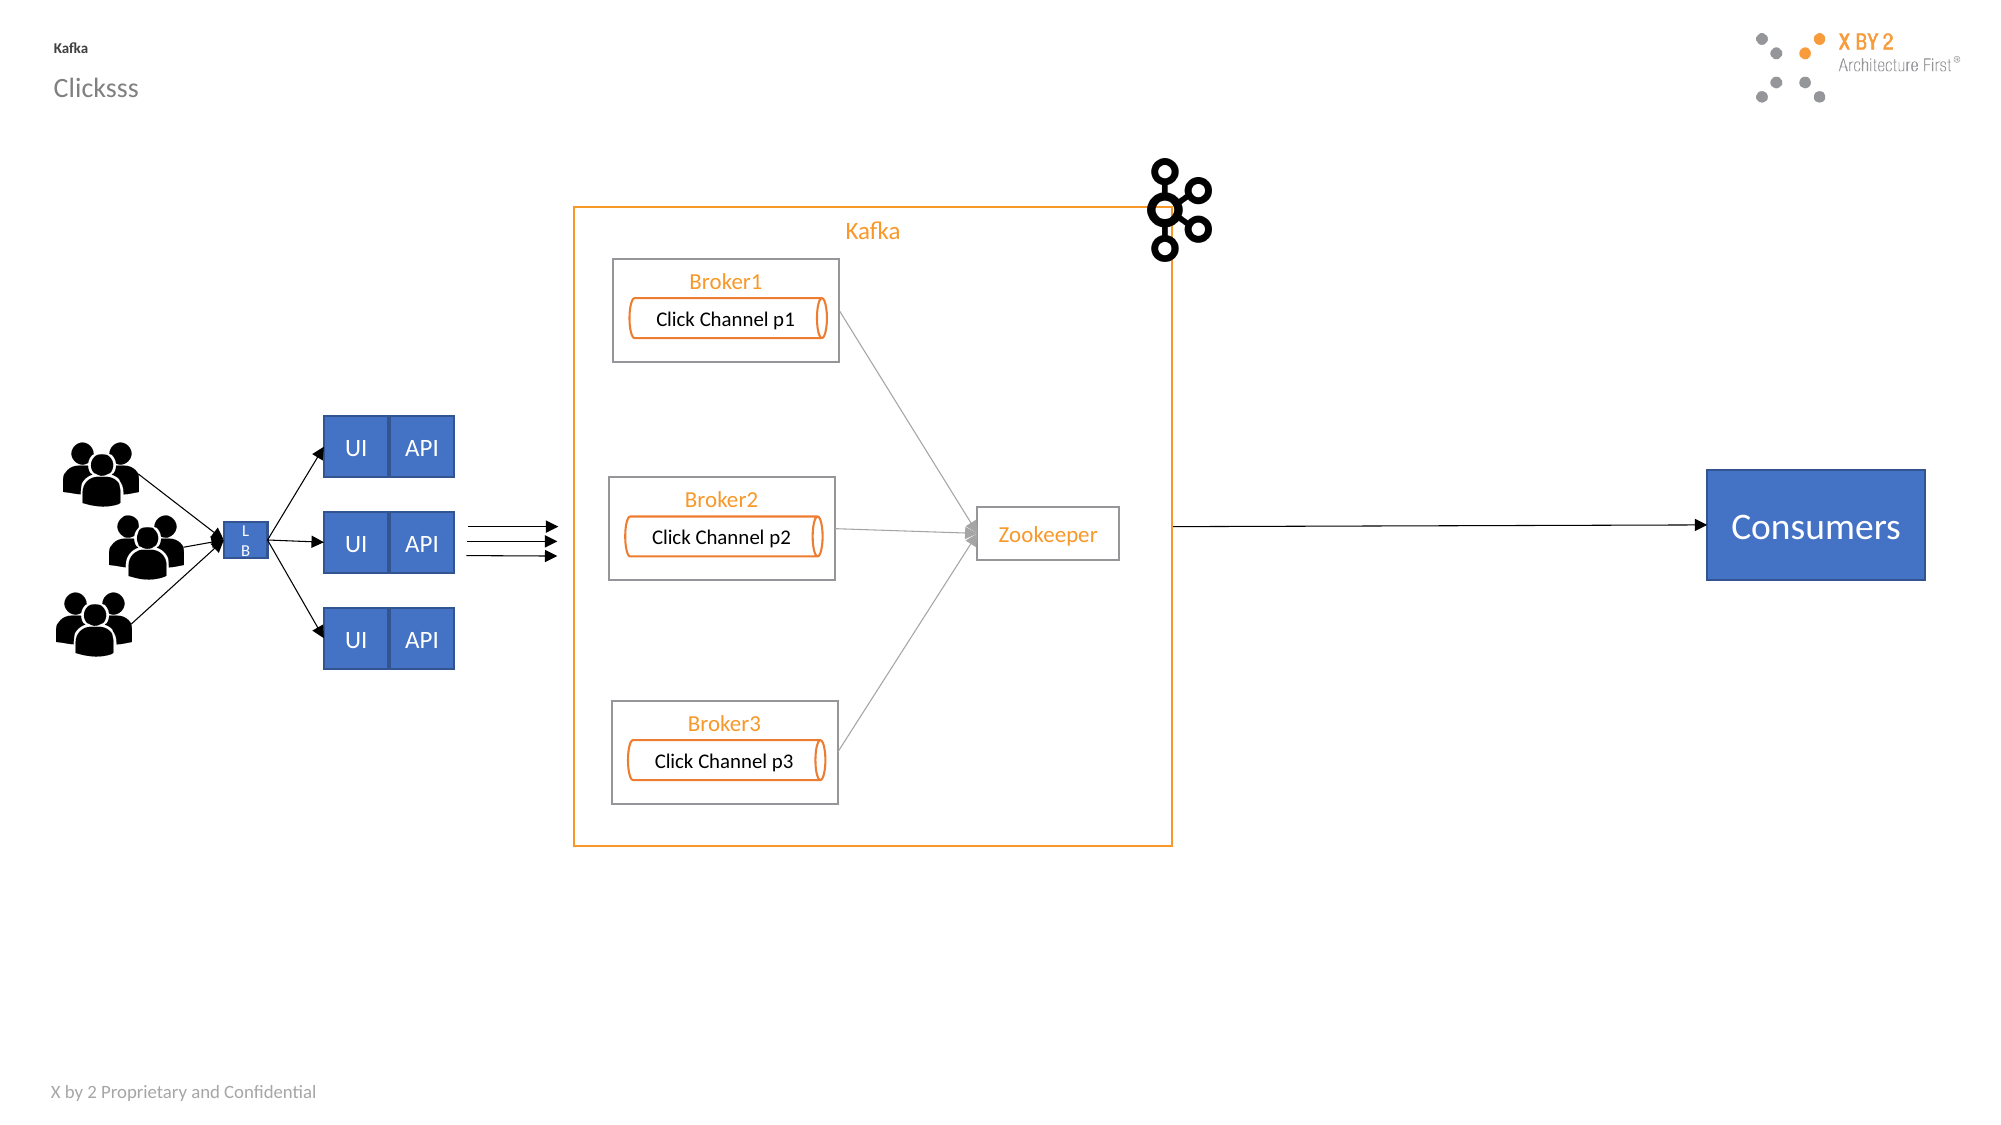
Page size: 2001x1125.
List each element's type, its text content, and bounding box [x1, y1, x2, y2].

picture [1147, 158, 1212, 262]
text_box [611, 700, 838, 804]
text_box Zookeeper [978, 506, 1120, 561]
title Kafka [38, 33, 1863, 65]
text_box Kafka [573, 206, 1173, 847]
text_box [834, 528, 978, 534]
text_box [613, 258, 840, 362]
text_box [839, 310, 978, 528]
picture [1756, 33, 1963, 103]
text_box Consumers [1706, 469, 1926, 581]
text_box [608, 477, 835, 581]
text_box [837, 533, 978, 753]
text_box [466, 526, 559, 557]
list Clicksss [38, 66, 1863, 112]
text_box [56, 416, 455, 669]
